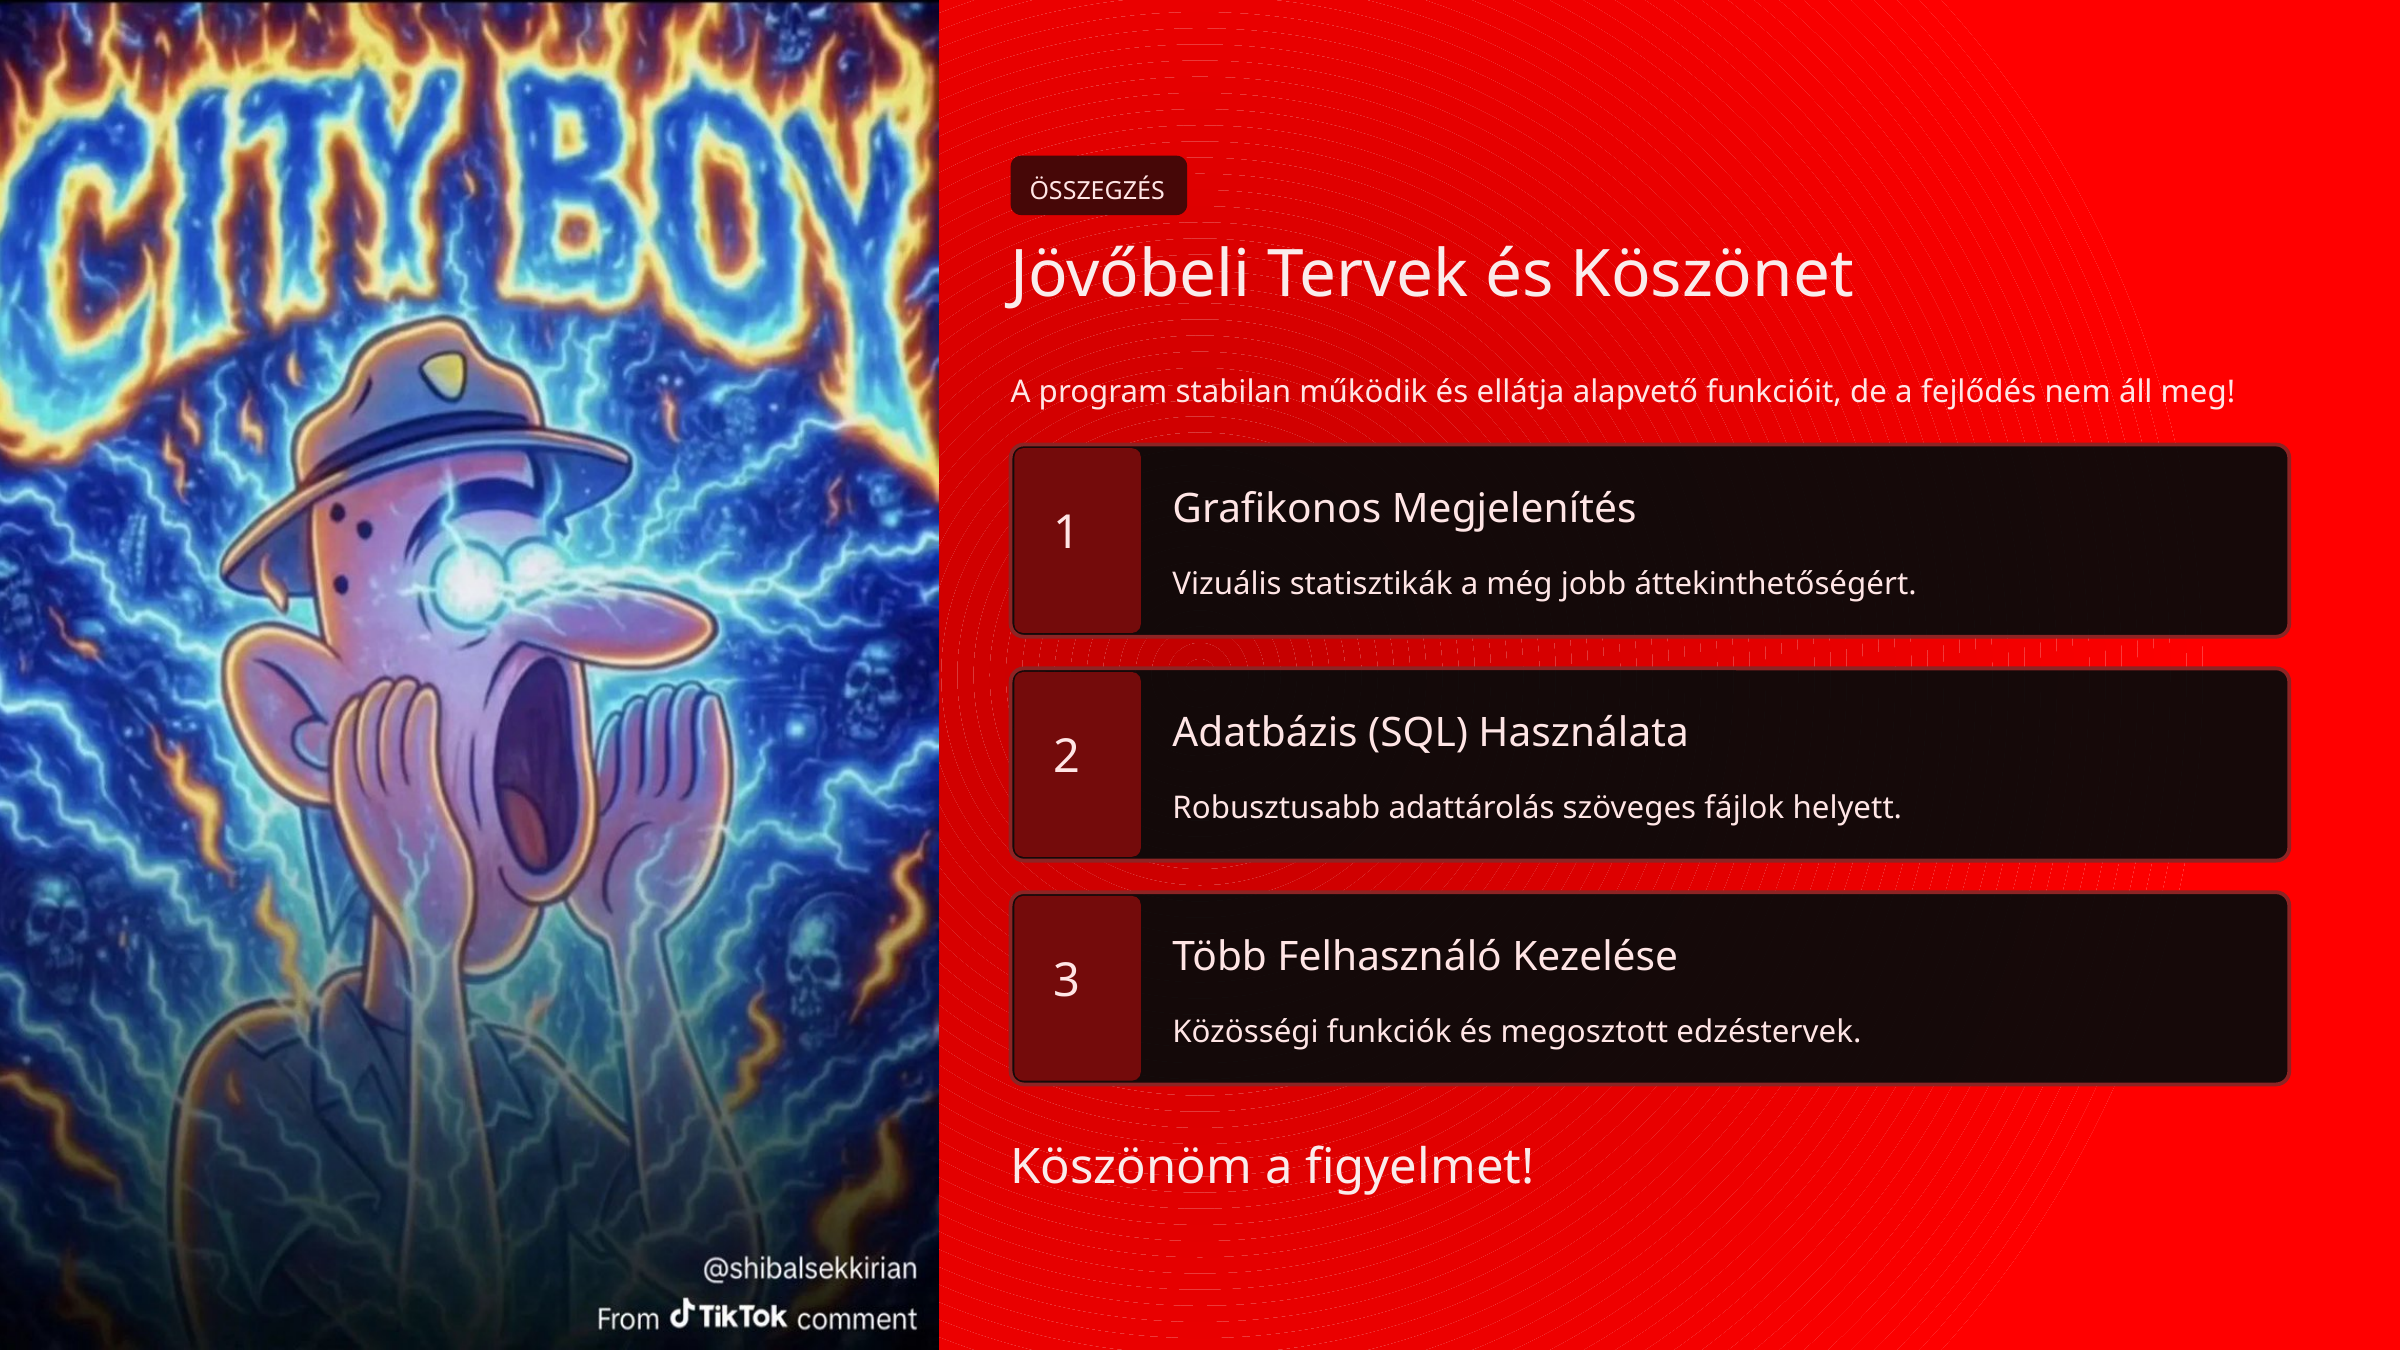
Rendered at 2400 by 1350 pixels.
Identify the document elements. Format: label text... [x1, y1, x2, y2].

picture [0, 0, 939, 1350]
text_box Köszönöm a figyelmet! [1010, 1131, 1676, 1195]
text_box 2 [1053, 734, 1101, 795]
text_box [1010, 155, 1188, 216]
text_box Grafikonos Megjelenítés [1172, 479, 1770, 532]
text_box [1010, 668, 2290, 861]
text_box 1 [1053, 510, 1101, 571]
text_box Adatbázis (SQL) Használata [1172, 703, 1868, 756]
text_box [1014, 448, 1141, 633]
text_box [1014, 895, 1141, 1081]
text_box Jövőbeli Tervek és Köszönet [1010, 227, 2148, 311]
text_box [1010, 444, 2290, 637]
text_box Több Felhasználó Kezelése [1172, 927, 1846, 980]
text_box [1014, 671, 1141, 857]
text_box Robusztusabb adattárolás szöveges fájlok helyett. [1172, 774, 2254, 826]
text_box 3 [1053, 958, 1101, 1018]
text_box Vizuális statisztikák a még jobb áttekinthetőségért. [1172, 550, 2254, 602]
text_box Közösségi funkciók és megosztott edzéstervek. [1172, 998, 2254, 1050]
text_box A program stabilan működik és ellátja alapvető funkcióit, de a fejlődés nem áll meg! [1010, 358, 2290, 409]
text_box ÖSSZEGZÉS [1029, 165, 1169, 206]
text_box [1010, 892, 2290, 1085]
